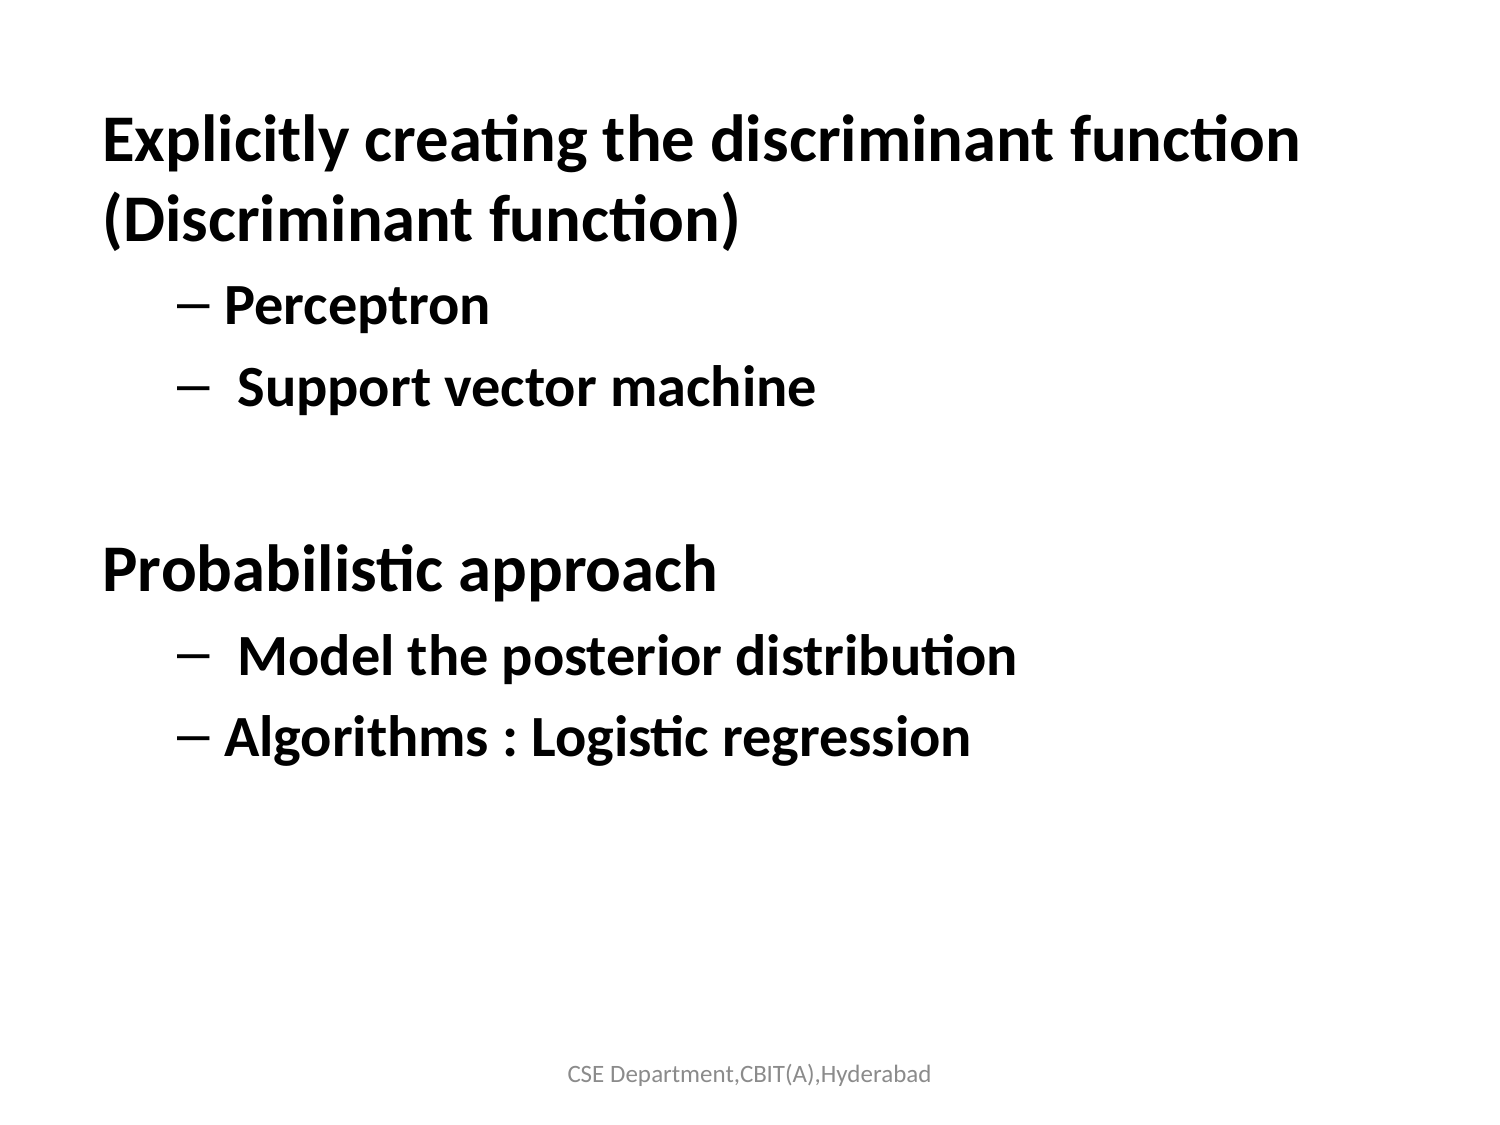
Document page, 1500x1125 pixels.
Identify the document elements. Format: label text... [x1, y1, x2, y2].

list Explicitly creating the discriminant function (Discriminant function) Perceptron Support vector machine Probabilistic approach Model the posterior distribution Algorithms : Logistic regression [87, 87, 1438, 1013]
footer CSE Department,CBIT(A),Hyderabad [512, 1042, 988, 1103]
